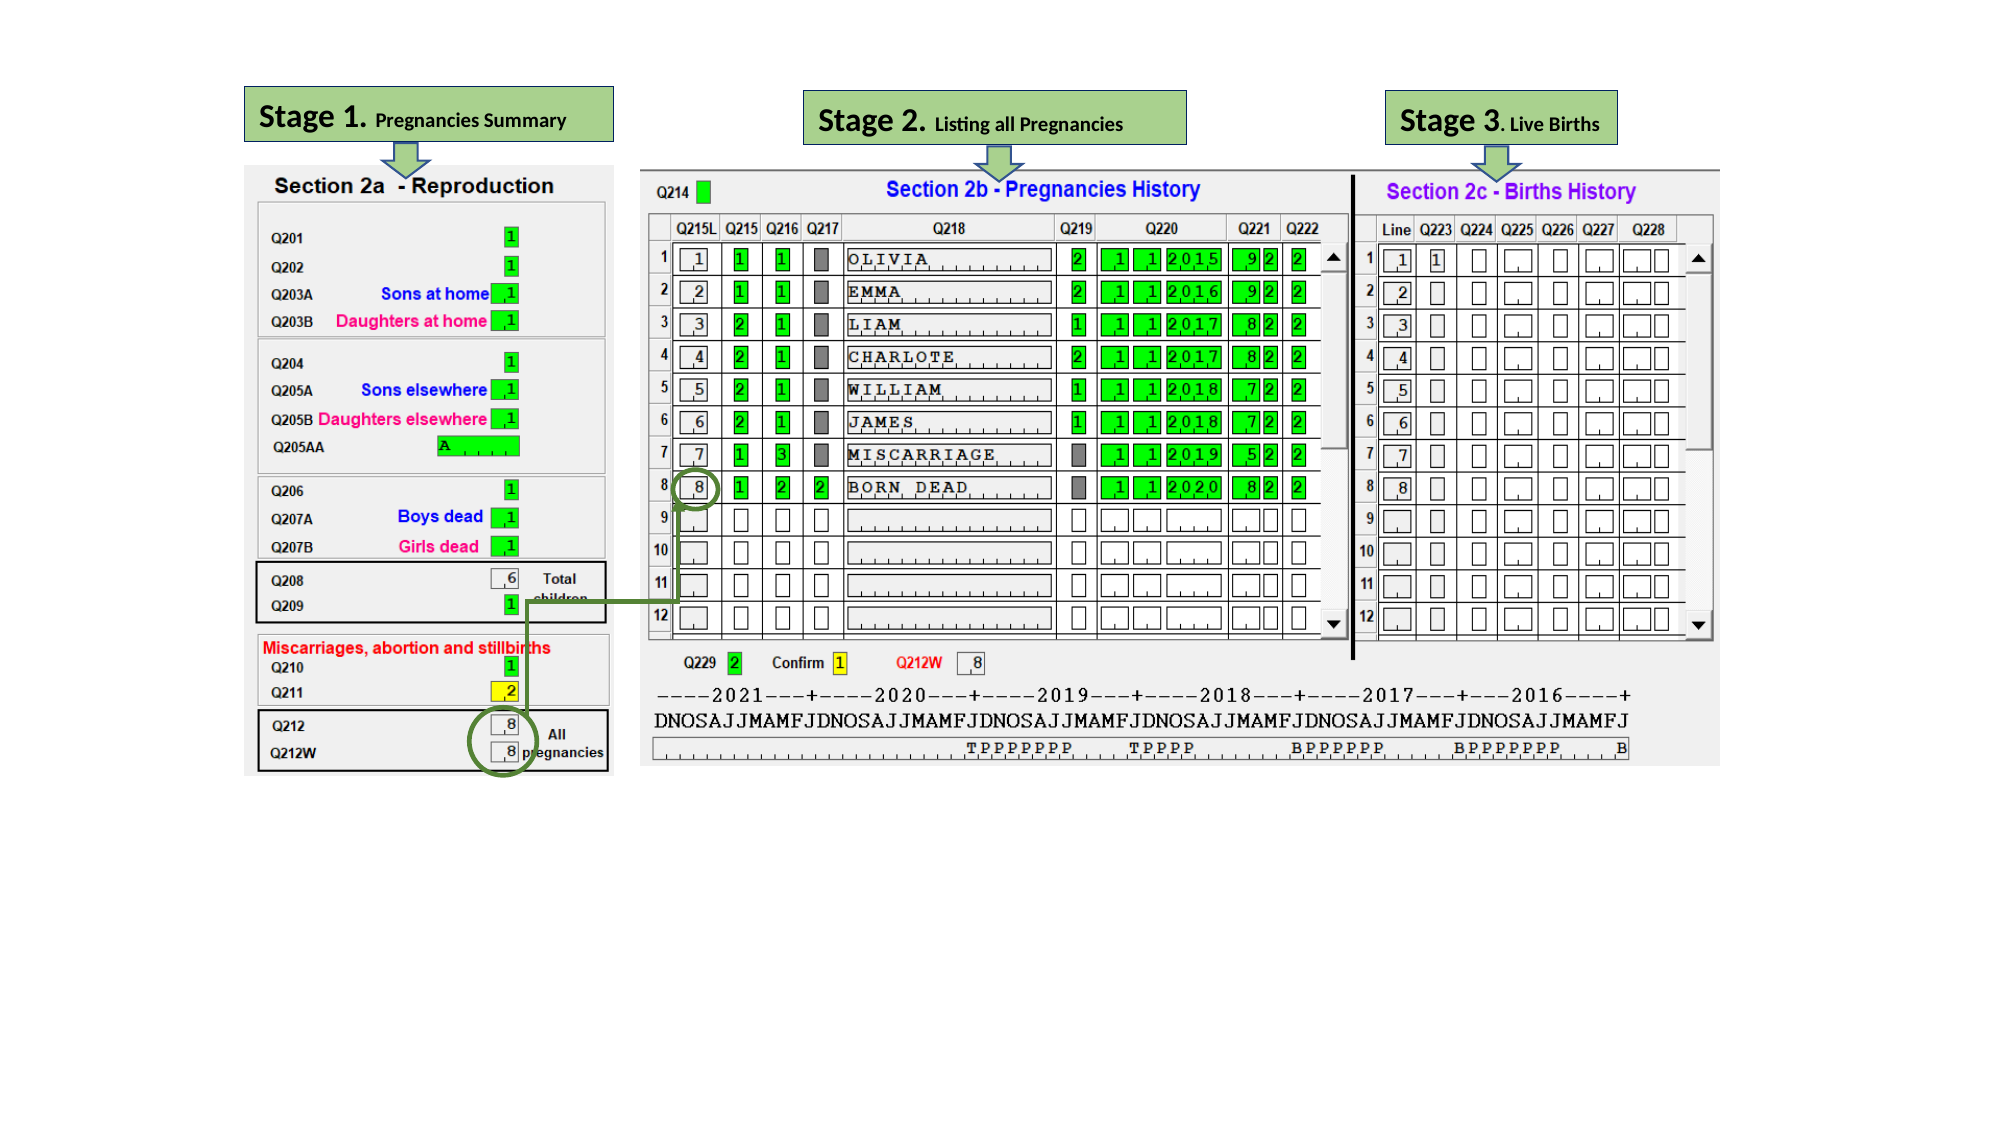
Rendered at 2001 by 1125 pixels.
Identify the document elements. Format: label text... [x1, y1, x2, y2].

text_box [972, 145, 1026, 169]
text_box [492, 531, 713, 684]
text_box [379, 142, 433, 165]
picture [640, 169, 1720, 766]
picture [244, 165, 614, 776]
text_box Stage 1. Pregnancies Summary [244, 86, 614, 142]
text_box Stage 2. Listing all Pregnancies [803, 90, 1187, 145]
text_box Stage 3. Live Births [1385, 90, 1618, 145]
text_box [1470, 145, 1524, 169]
